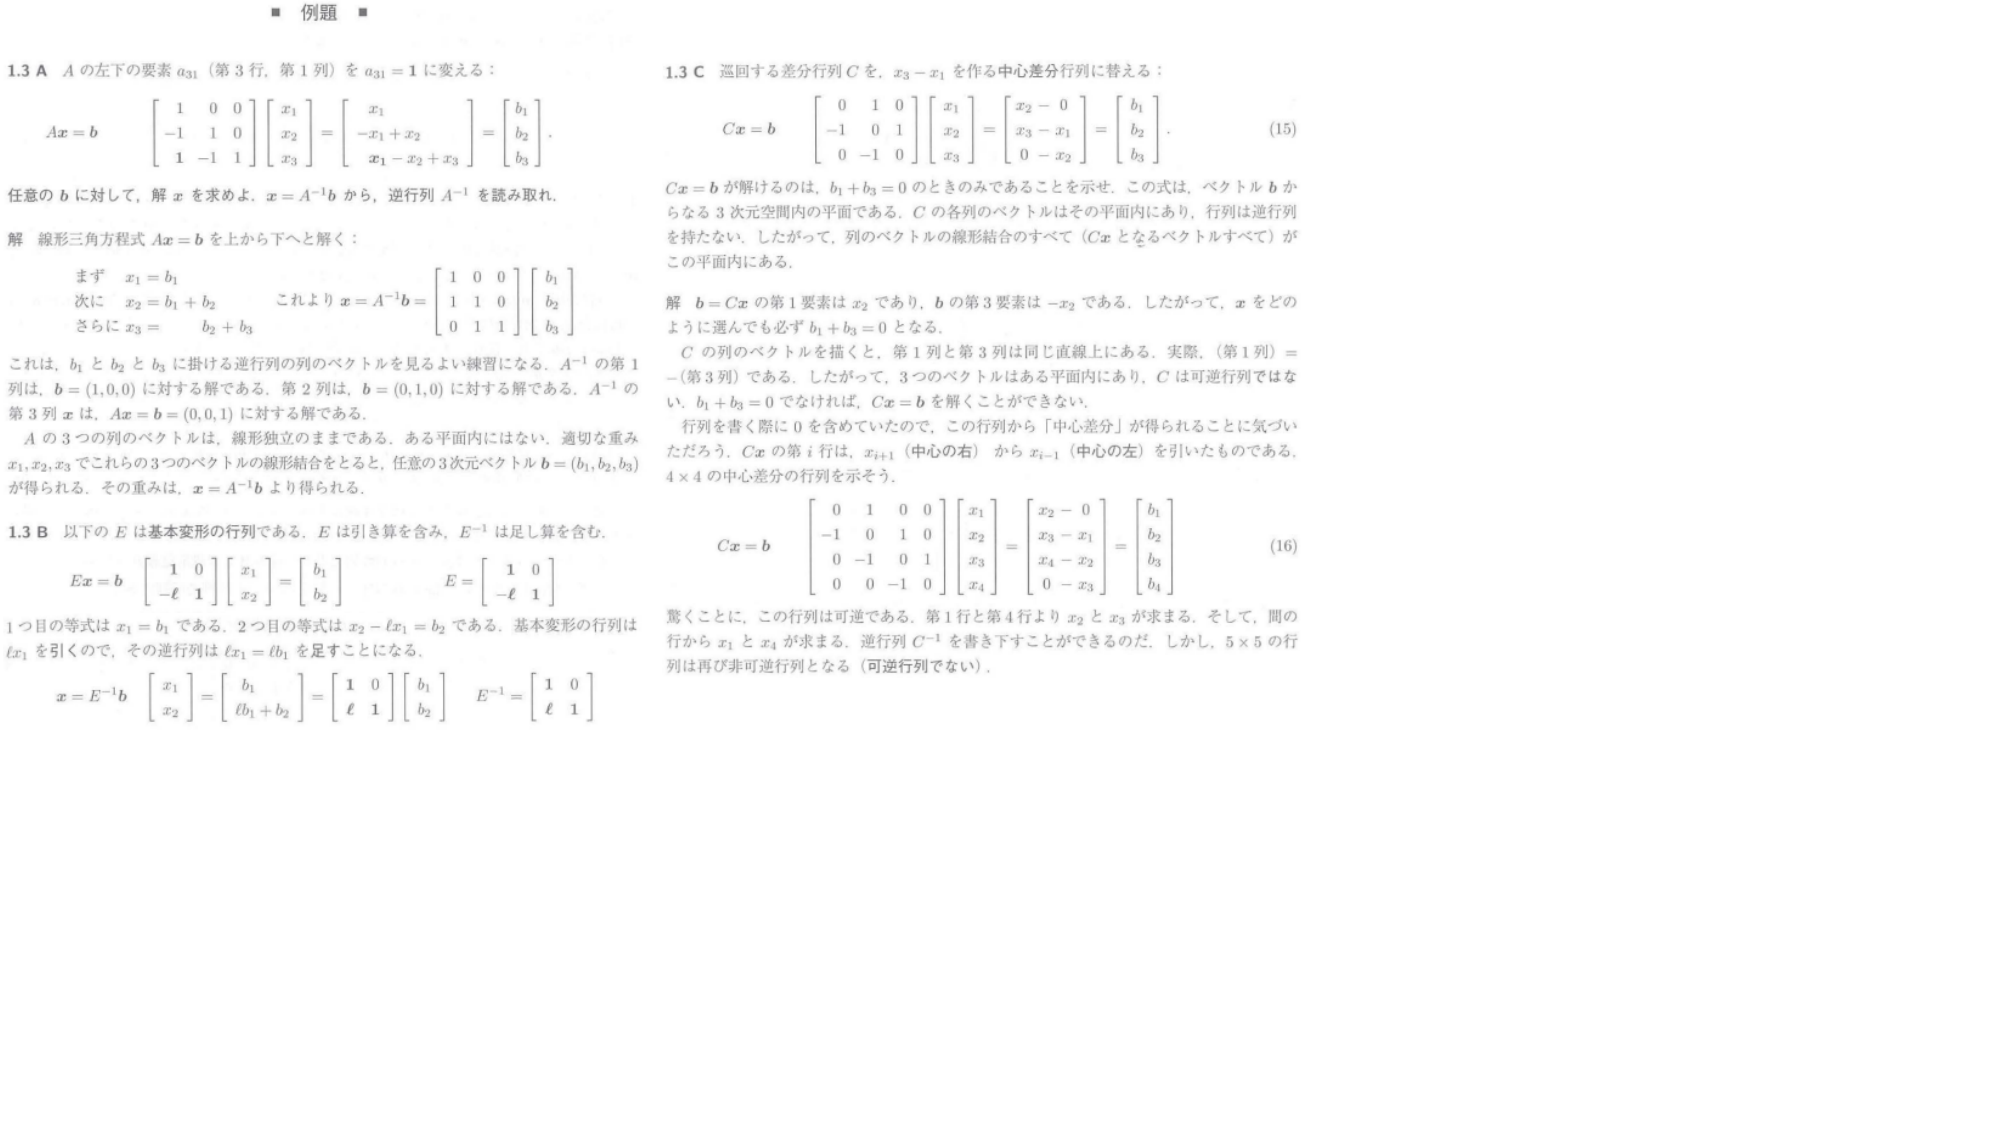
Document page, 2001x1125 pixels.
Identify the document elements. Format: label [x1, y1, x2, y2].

picture [661, 58, 1310, 685]
picture [0, 0, 651, 733]
